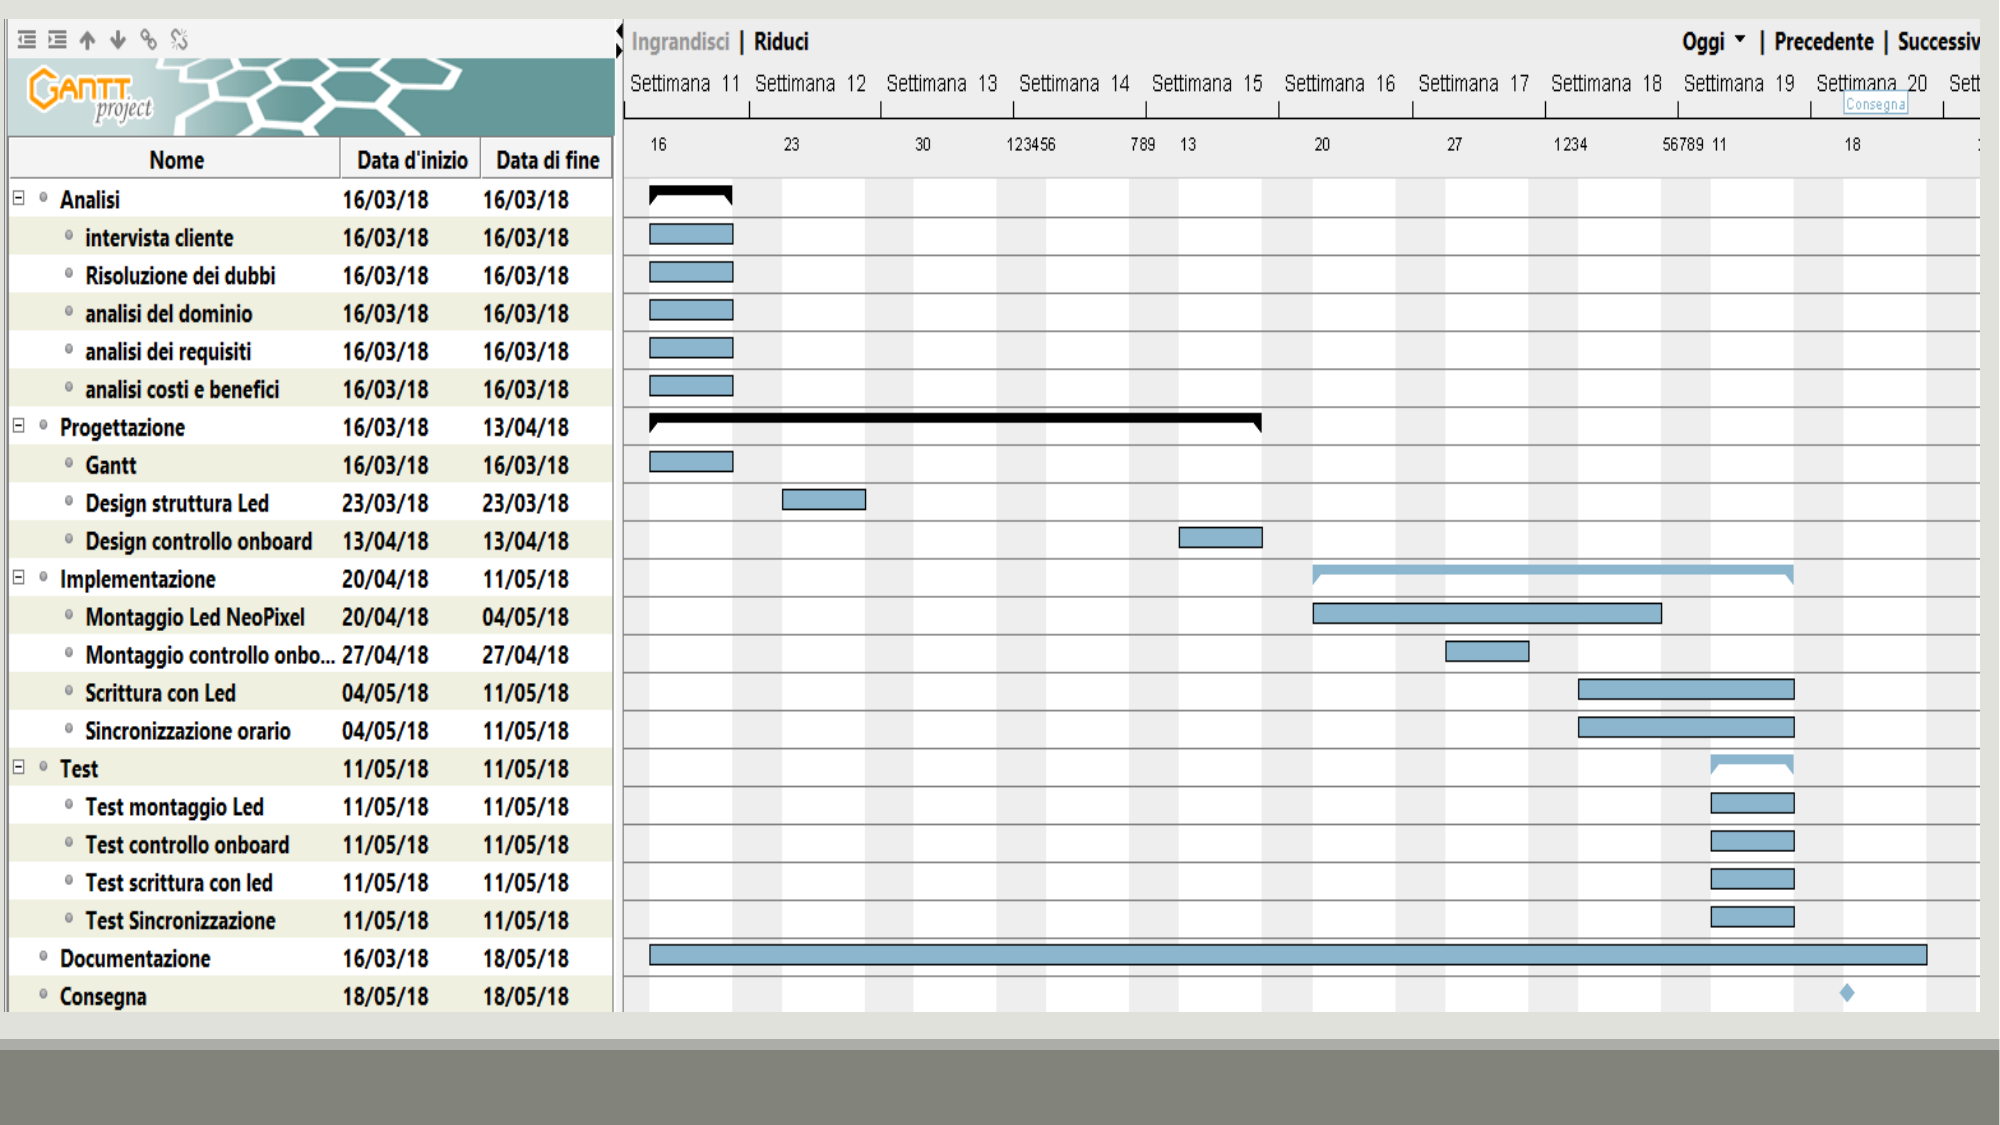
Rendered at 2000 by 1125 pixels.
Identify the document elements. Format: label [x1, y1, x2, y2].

picture [3, 18, 1981, 1012]
